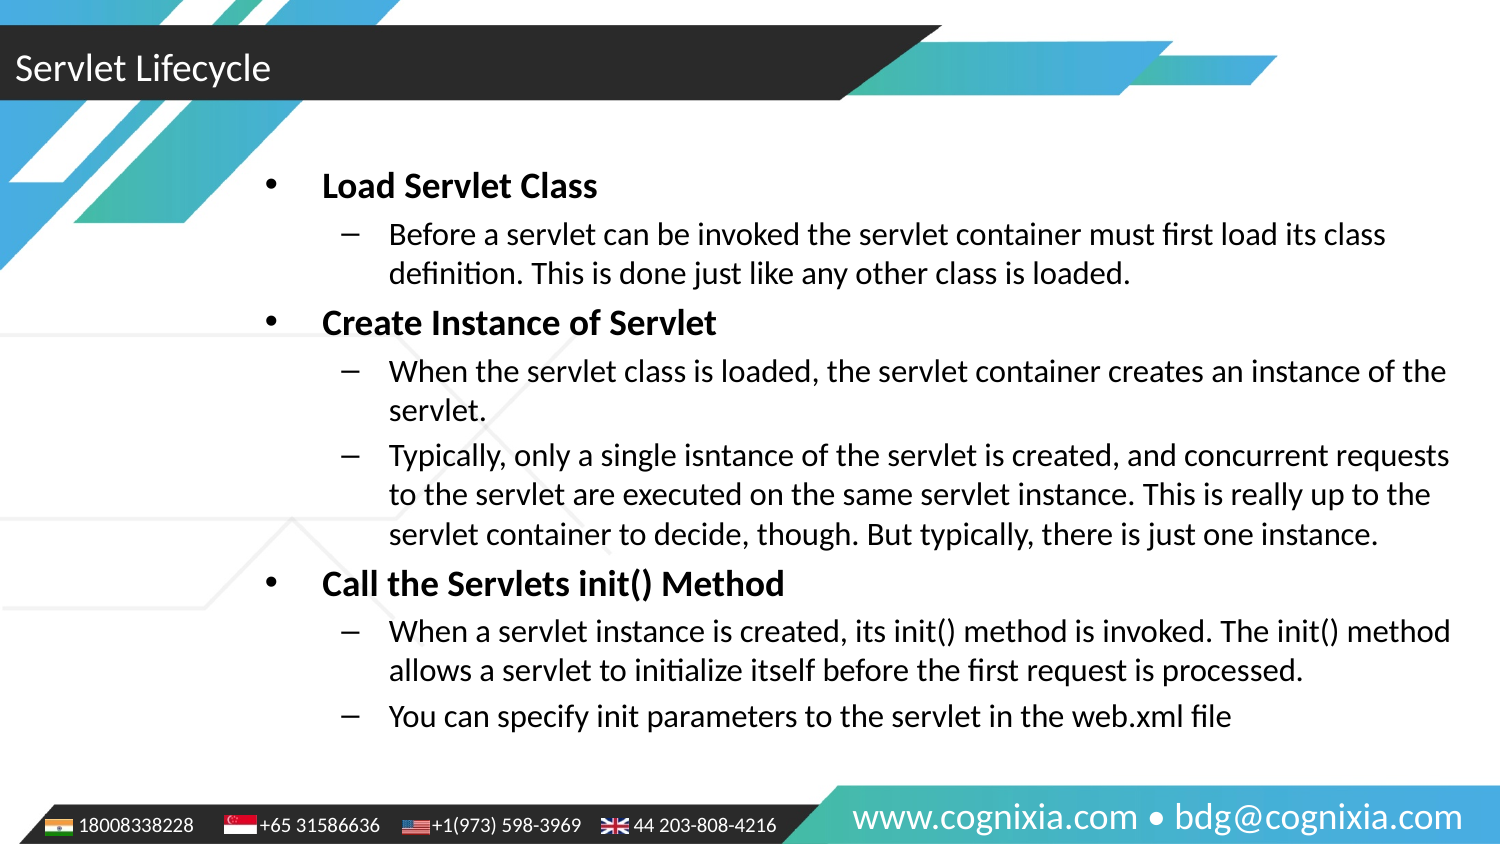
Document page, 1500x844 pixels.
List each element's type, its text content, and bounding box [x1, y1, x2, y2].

picture [0, 0, 1500, 844]
title Servlet Lifecycle [0, 33, 1216, 97]
list Load Servlet Class Before a servlet can be invoked the servlet container must first load its class definition. This is done just like any other class is loaded. Create Instance of Servlet When the servlet class is loaded, the servlet container creates an instance of the servlet. Typically, only a single isntance of the servlet is created, and concurrent requests to the servlet are executed on the same servlet instance. This is really up to the servlet container to decide, though. But typically, there is just one instance. Call the Servlets init() Method When a servlet instance is created, its init() method is invoked. The init() method allows a servlet to initialize itself before the first request is processed. You can specify init parameters to the servlet in the web.xml file [249, 153, 1488, 760]
